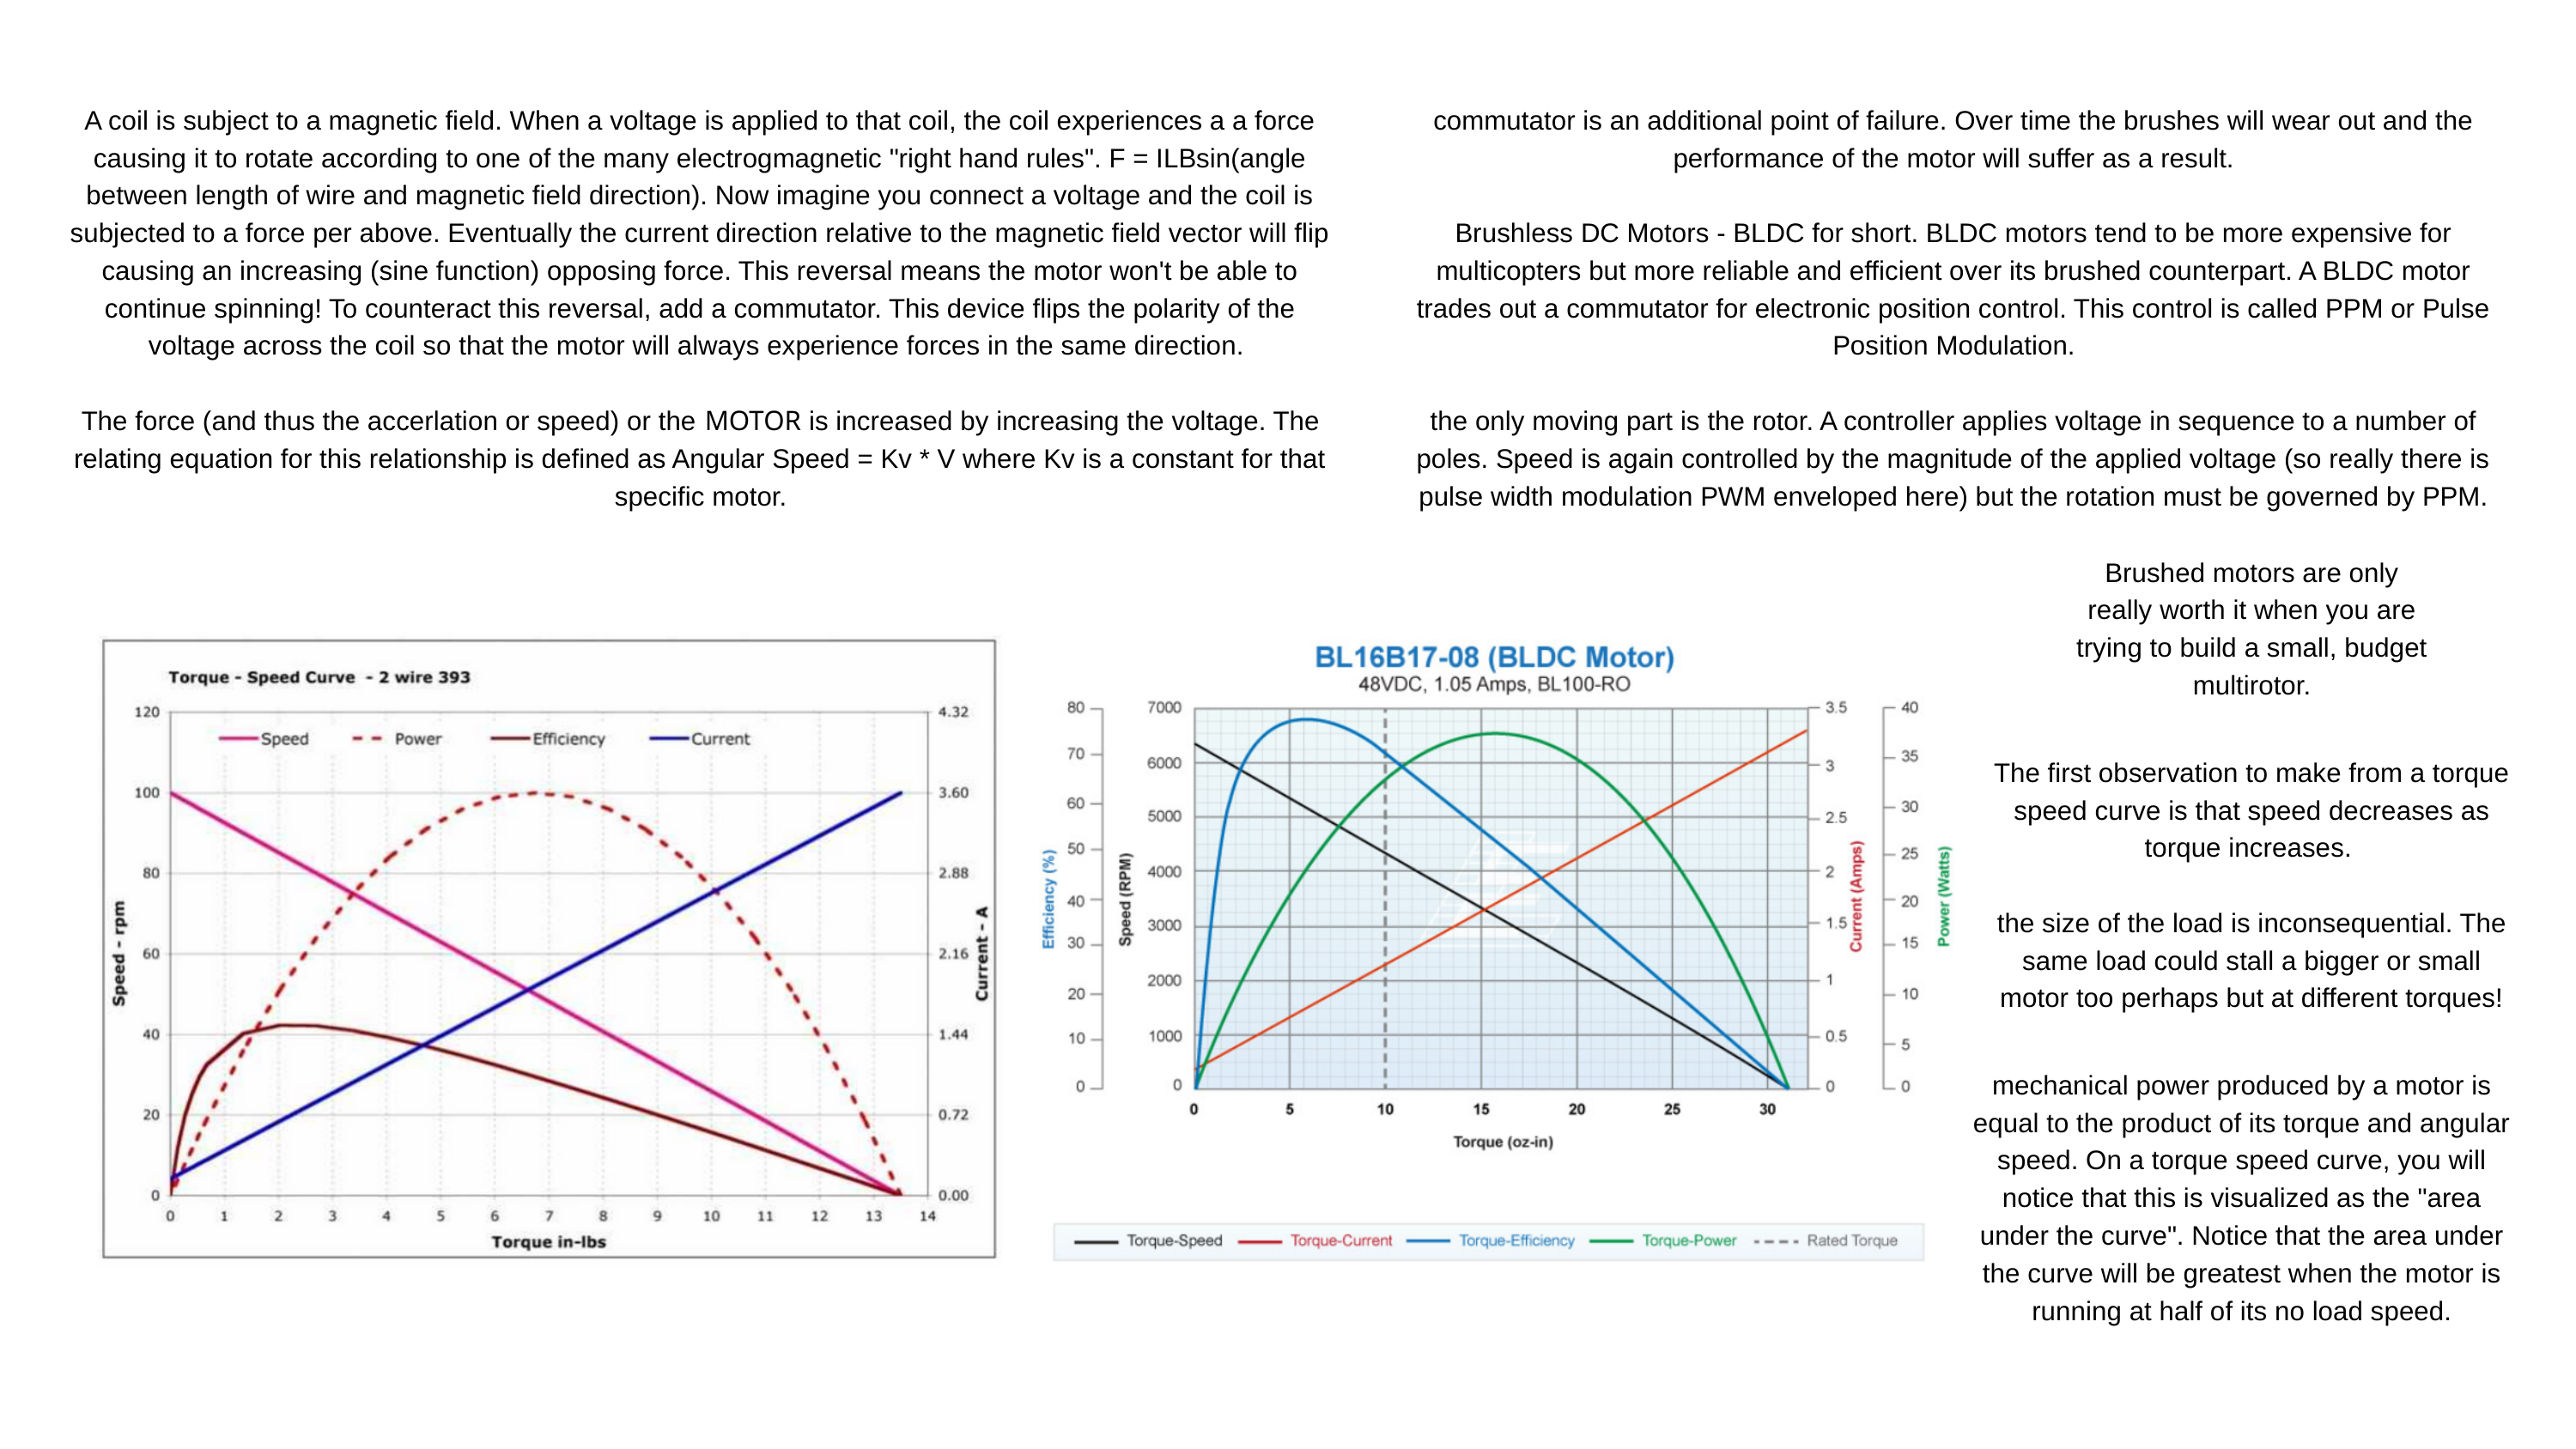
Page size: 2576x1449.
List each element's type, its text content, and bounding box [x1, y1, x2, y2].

text_box [1030, 628, 1954, 1268]
text_box mechanical power produced by a motor is equal to the product of its torque and angular speed. On a torque speed curve, you will notice that this is visualized as the "area under the curve". Notice that the area under the curve will be greatest when the motor is running at half of its no load speed. [1969, 1062, 2516, 1326]
text_box The first observation to make from a torque speed curve is that speed decreases as torque increases. the size of the load is inconsequential. The same load could stall a bigger or small motor too perhaps but at different torques! [1989, 749, 2516, 1014]
text_box commutator is an additional point of failure. Over time the brushes will wear out and the performance of the motor will suffer as a result. Brushless DC Motors - BLDC for short. BLDC motors tend to be more expensive for multicopters but more reliable and efficient over its brushed counterpart. A BLDC motor trades out a commutator for electronic position control. This control is called PPM or Pulse Position Modulation. the only moving part is the rotor. A controller applies voltage in sequence to a number of poles. Speed is again controlled by the magnitude of the applied voltage (so really there is pulse width modulation PWM enveloped here) but the rotation must be governed by PPM. [1404, 97, 2505, 512]
text_box [90, 628, 1009, 1268]
text_box A coil is subject to a magnetic field. When a voltage is applied to that coil, the coil experiences a a force causing it to rotate according to one of the many electrogmagnetic "right hand rules". F = ILBsin(angle between length of wire and magnetic field direction). Now imagine you connect a voltage and the coil is subjected to a force per above. Eventually the current direction relative to the magnetic field vector will flip causing an increasing (sine function) opposing force. This reversal means the motor won't be able to continue spinning! To counteract this reversal, add a commutator. This device flips the polarity of the voltage across the coil so that the motor will always experience forces in the same direction. The force (and thus the accerlation or speed) or the MOTOR is increased by increasing the voltage. The relating equation for this relationship is defined as Angular Speed = Kv * V where Kv is a constant for that specific motor. [69, 97, 1334, 512]
text_box Brushed motors are only really worth it when you are trying to build a small, budget multirotor. [2073, 549, 2432, 700]
